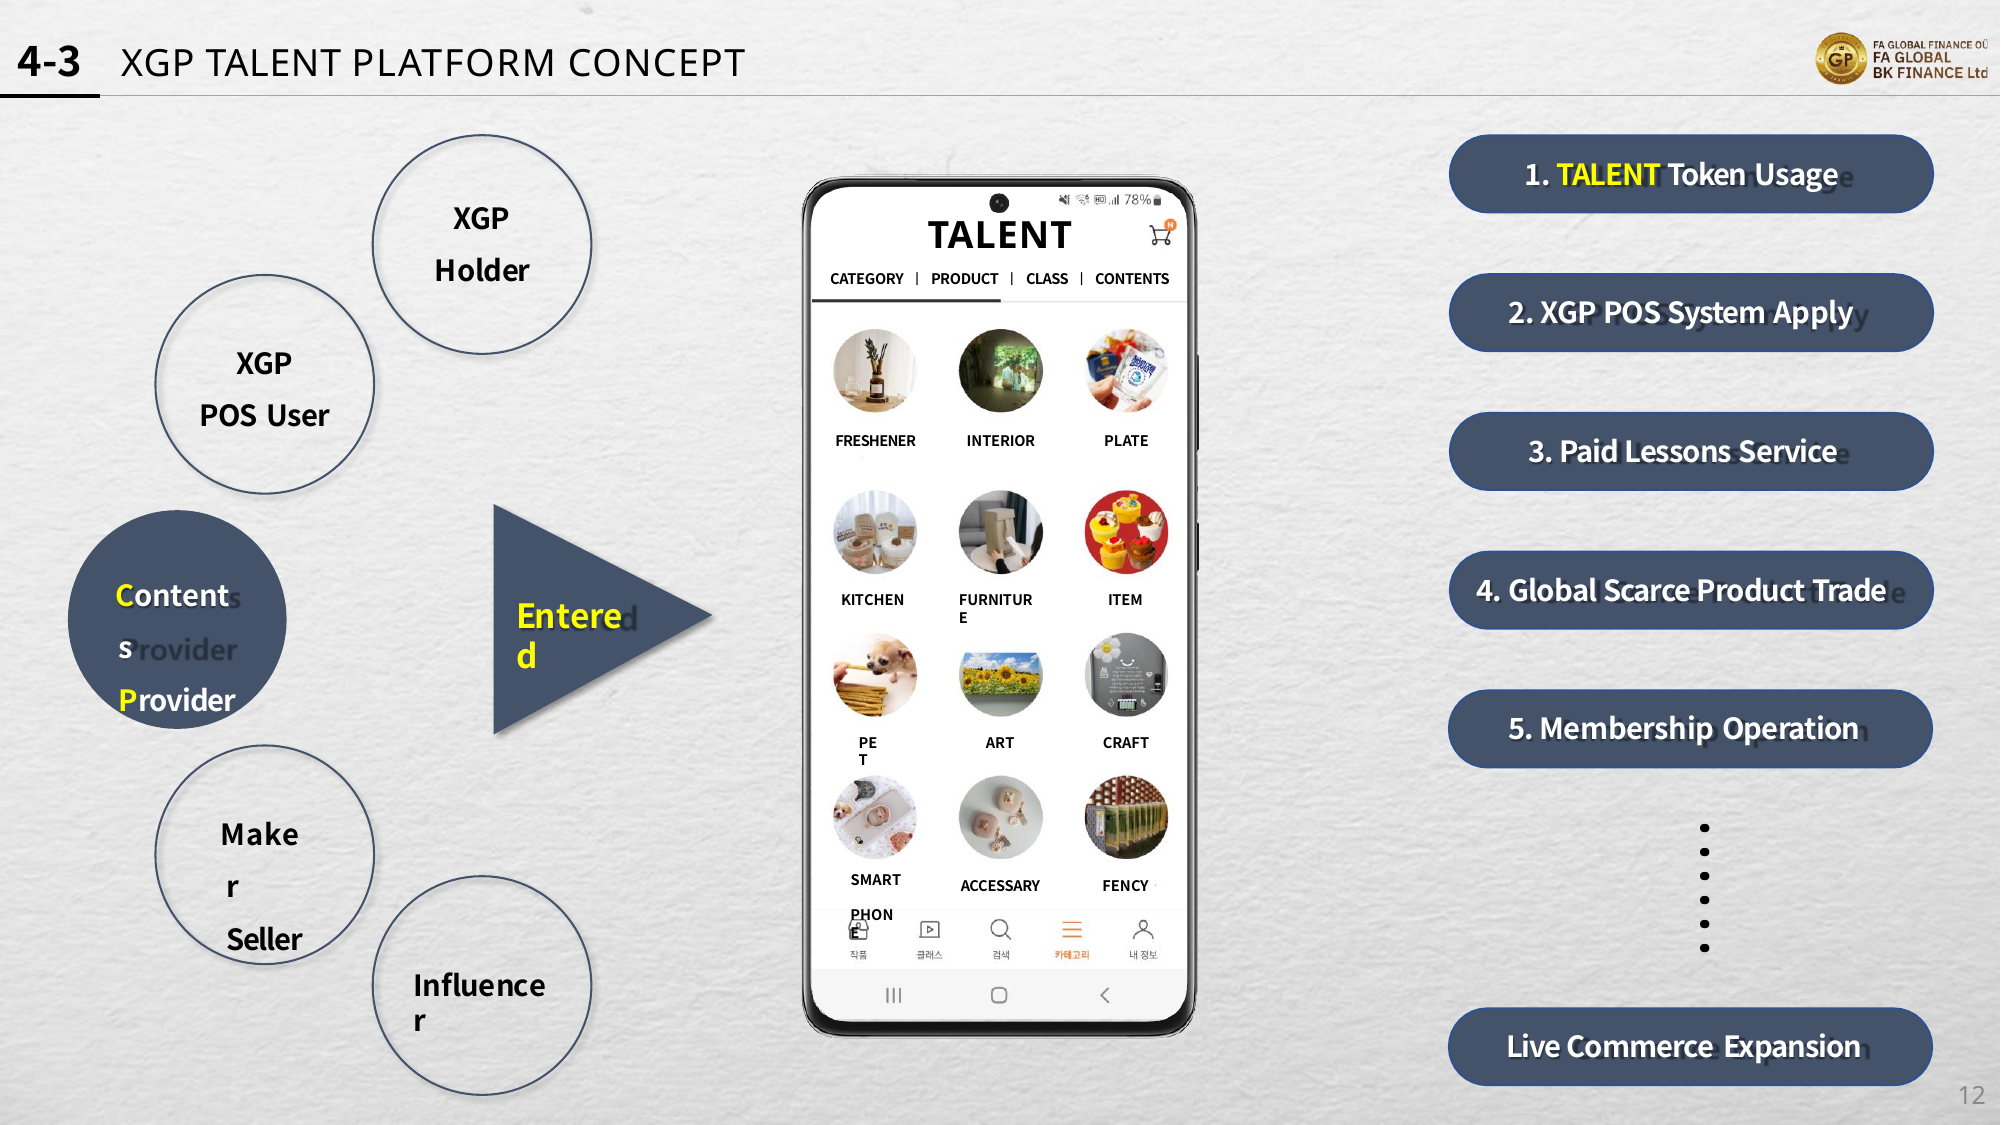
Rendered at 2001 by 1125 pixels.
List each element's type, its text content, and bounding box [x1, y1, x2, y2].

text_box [1448, 550, 1935, 631]
picture [0, 0, 2000, 95]
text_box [1447, 1007, 1934, 1087]
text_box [1448, 411, 1935, 492]
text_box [149, 129, 726, 1109]
title 4-3 XGP TALENT PLATFORM CONCEPT [15, 32, 790, 223]
slide_number 12 [1951, 1075, 1992, 1125]
picture [0, 96, 2000, 1125]
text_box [1447, 689, 1934, 769]
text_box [1448, 272, 1935, 353]
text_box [67, 509, 144, 730]
text_box [800, 174, 1200, 1040]
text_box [1448, 134, 1935, 214]
text_box • • • • • • [1674, 814, 1729, 976]
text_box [811, 182, 1189, 1020]
